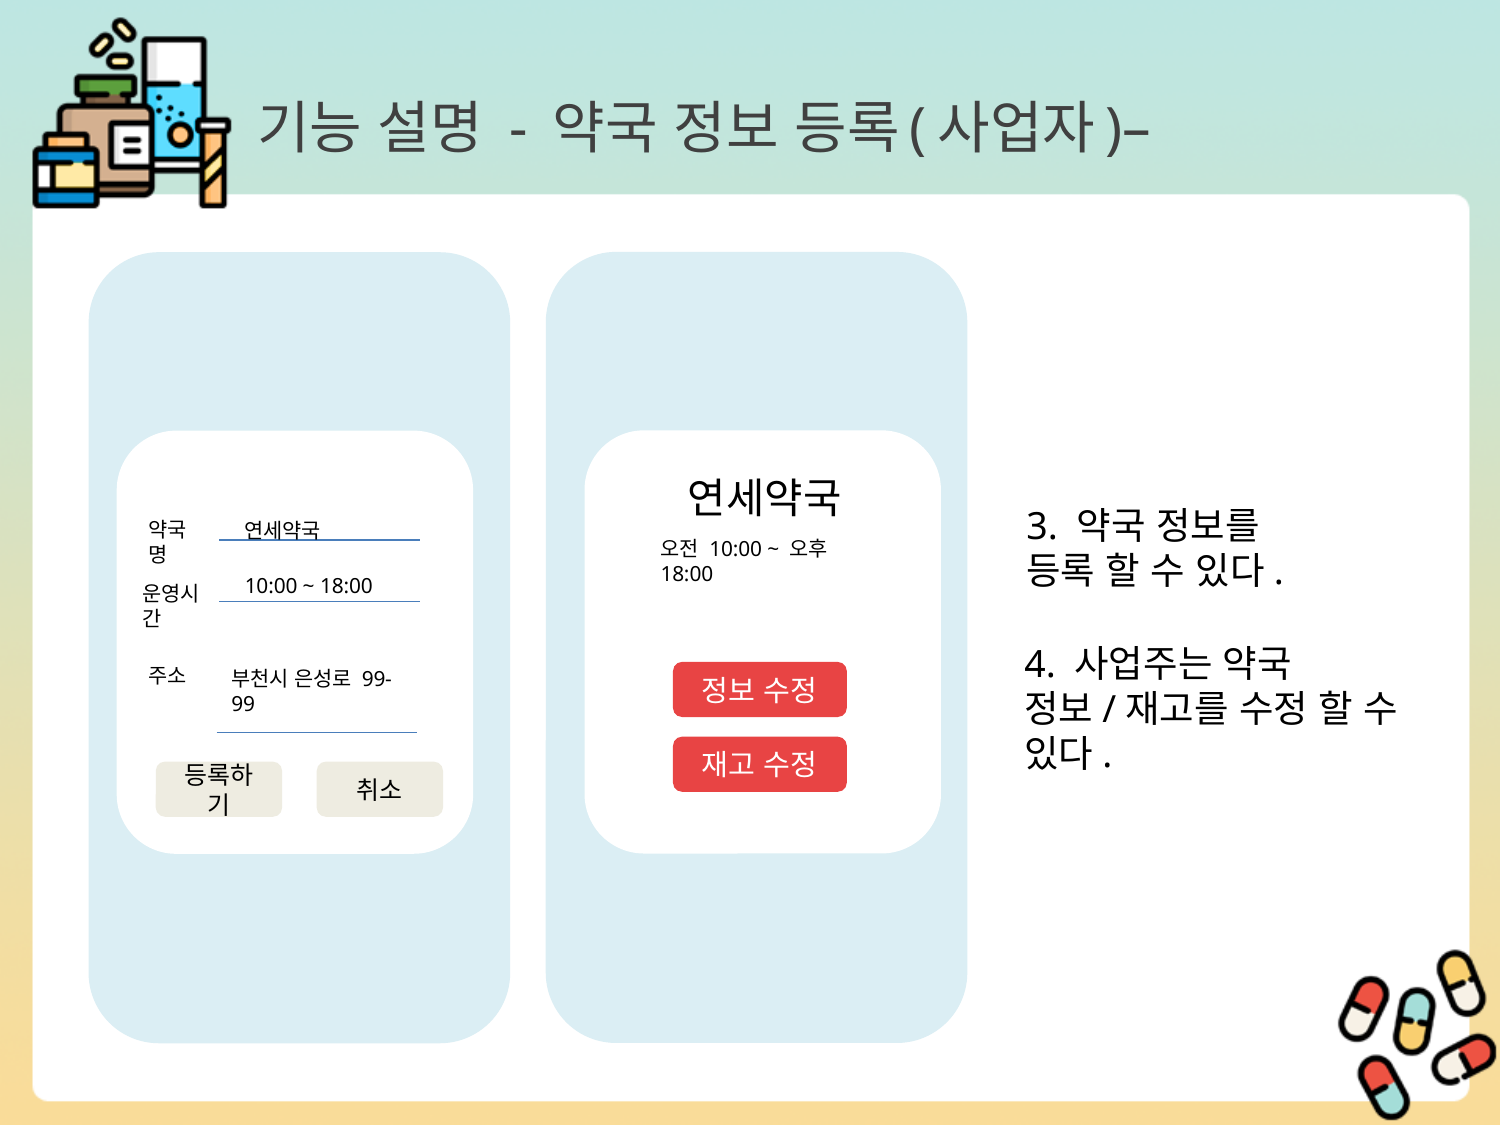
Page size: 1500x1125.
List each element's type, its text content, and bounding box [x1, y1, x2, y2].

text_box 3. 약국 정보를 등록 할 수 있다. [1011, 494, 1354, 600]
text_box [88, 251, 511, 1044]
text_box 4. 사업주는 약국 정보/재고를 수정 할 수 있다. [1009, 633, 1448, 783]
picture [0, 0, 1500, 1125]
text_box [545, 251, 968, 1044]
title 기능 설명 - 약국 정보 등록(사업자)– [242, 54, 1223, 197]
